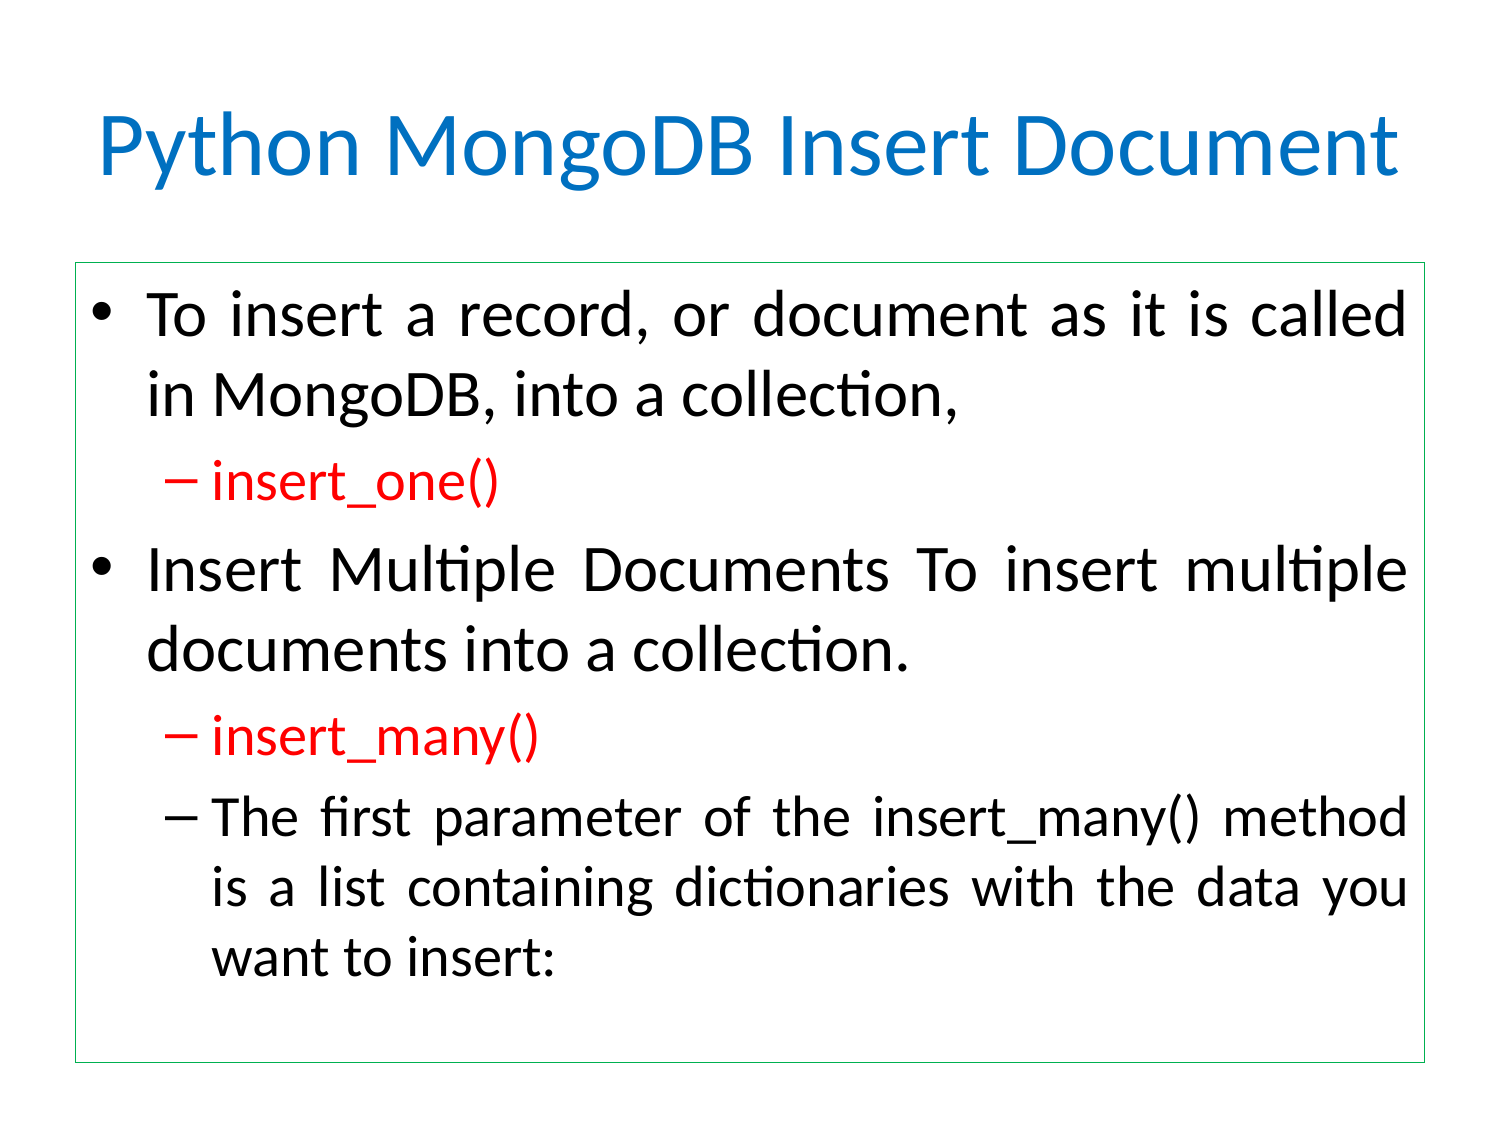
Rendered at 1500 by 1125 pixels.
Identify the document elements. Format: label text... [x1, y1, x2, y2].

list To insert a record, or document as it is called in MongoDB, into a collection, insert_one() Insert Multiple Documents To insert multiple documents into a collection. insert_many() The first parameter of the insert_many() method is a list containing dictionaries with the data you want to insert: [75, 262, 1425, 1063]
title Python MongoDB Insert Document [75, 45, 1425, 233]
